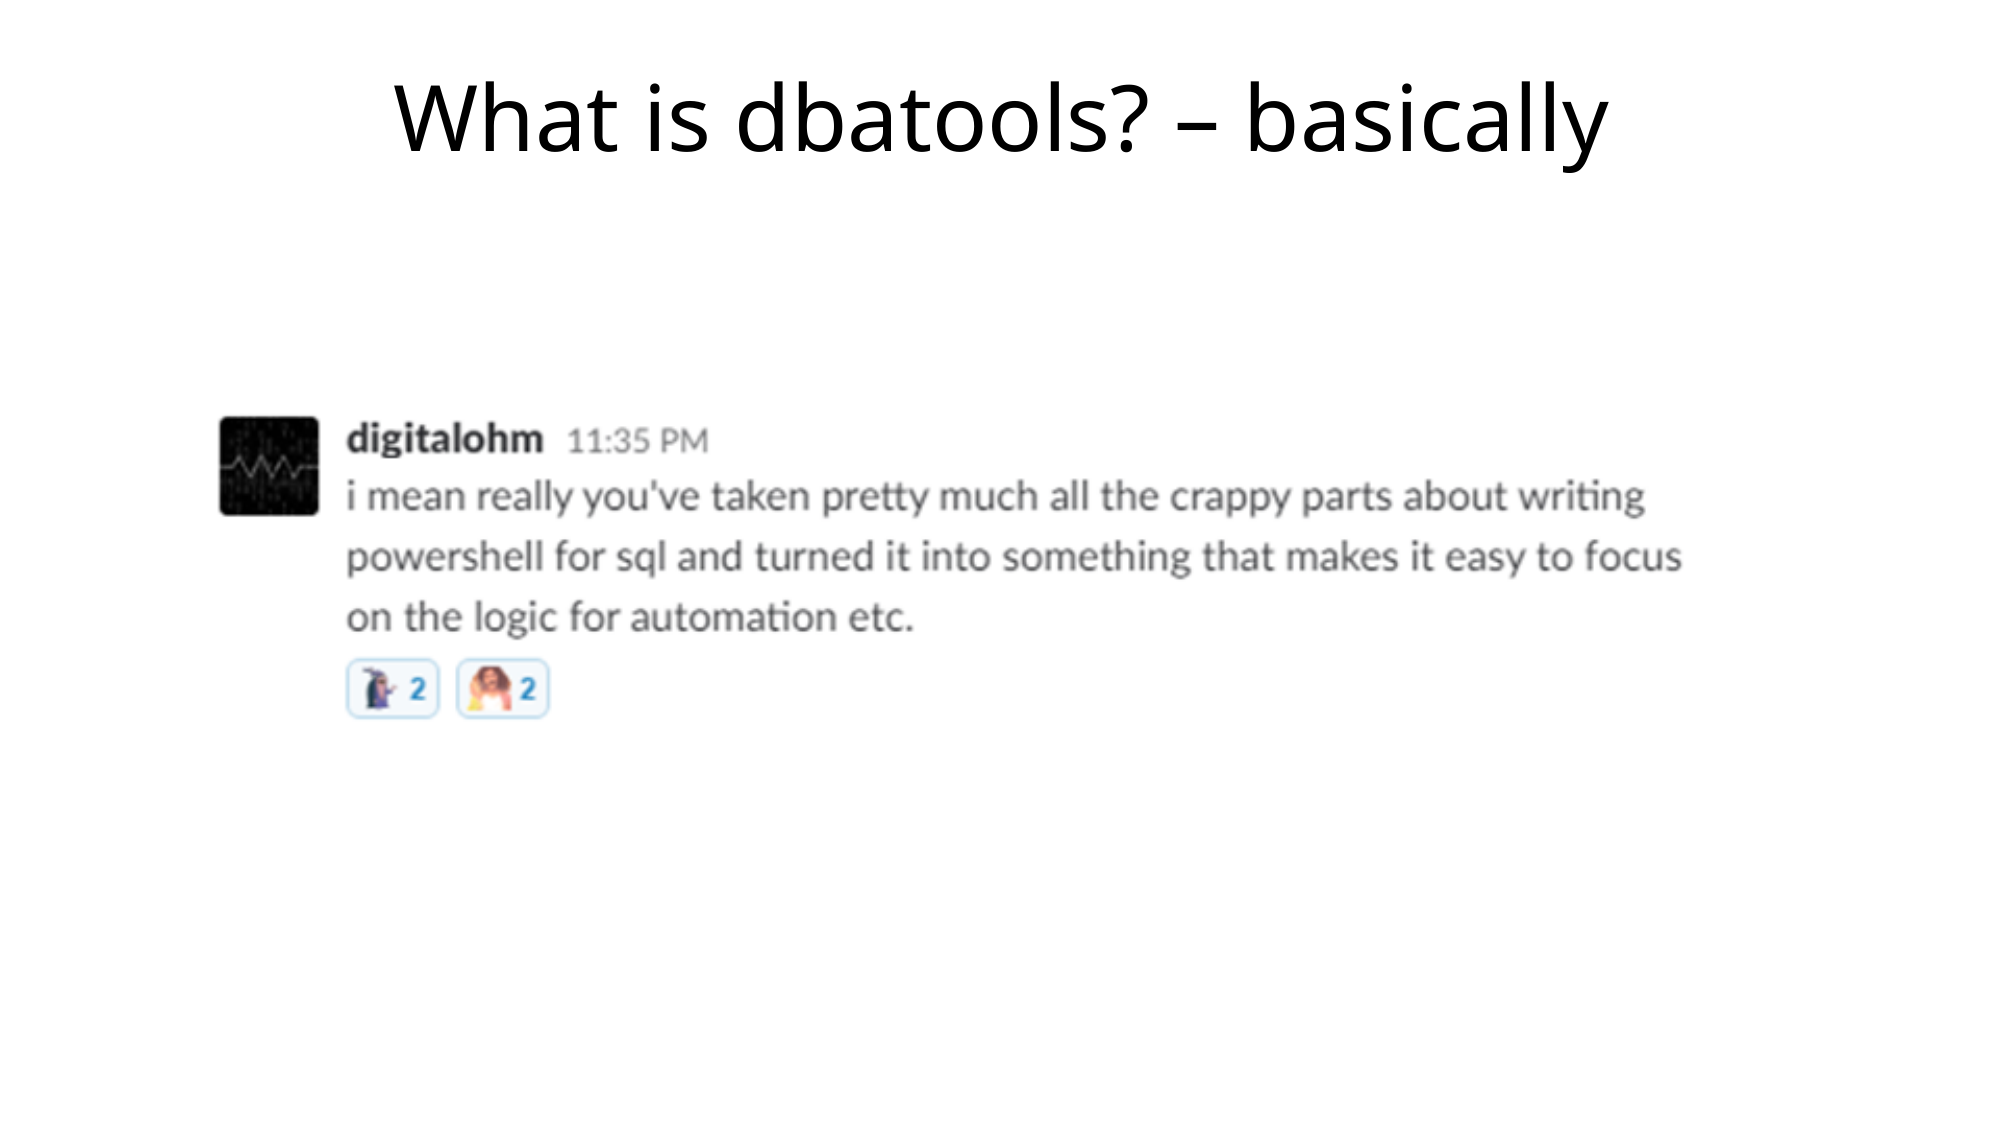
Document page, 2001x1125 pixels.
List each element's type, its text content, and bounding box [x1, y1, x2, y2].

title What is dbatools? – basically [70, 54, 1957, 189]
picture [179, 398, 1821, 726]
